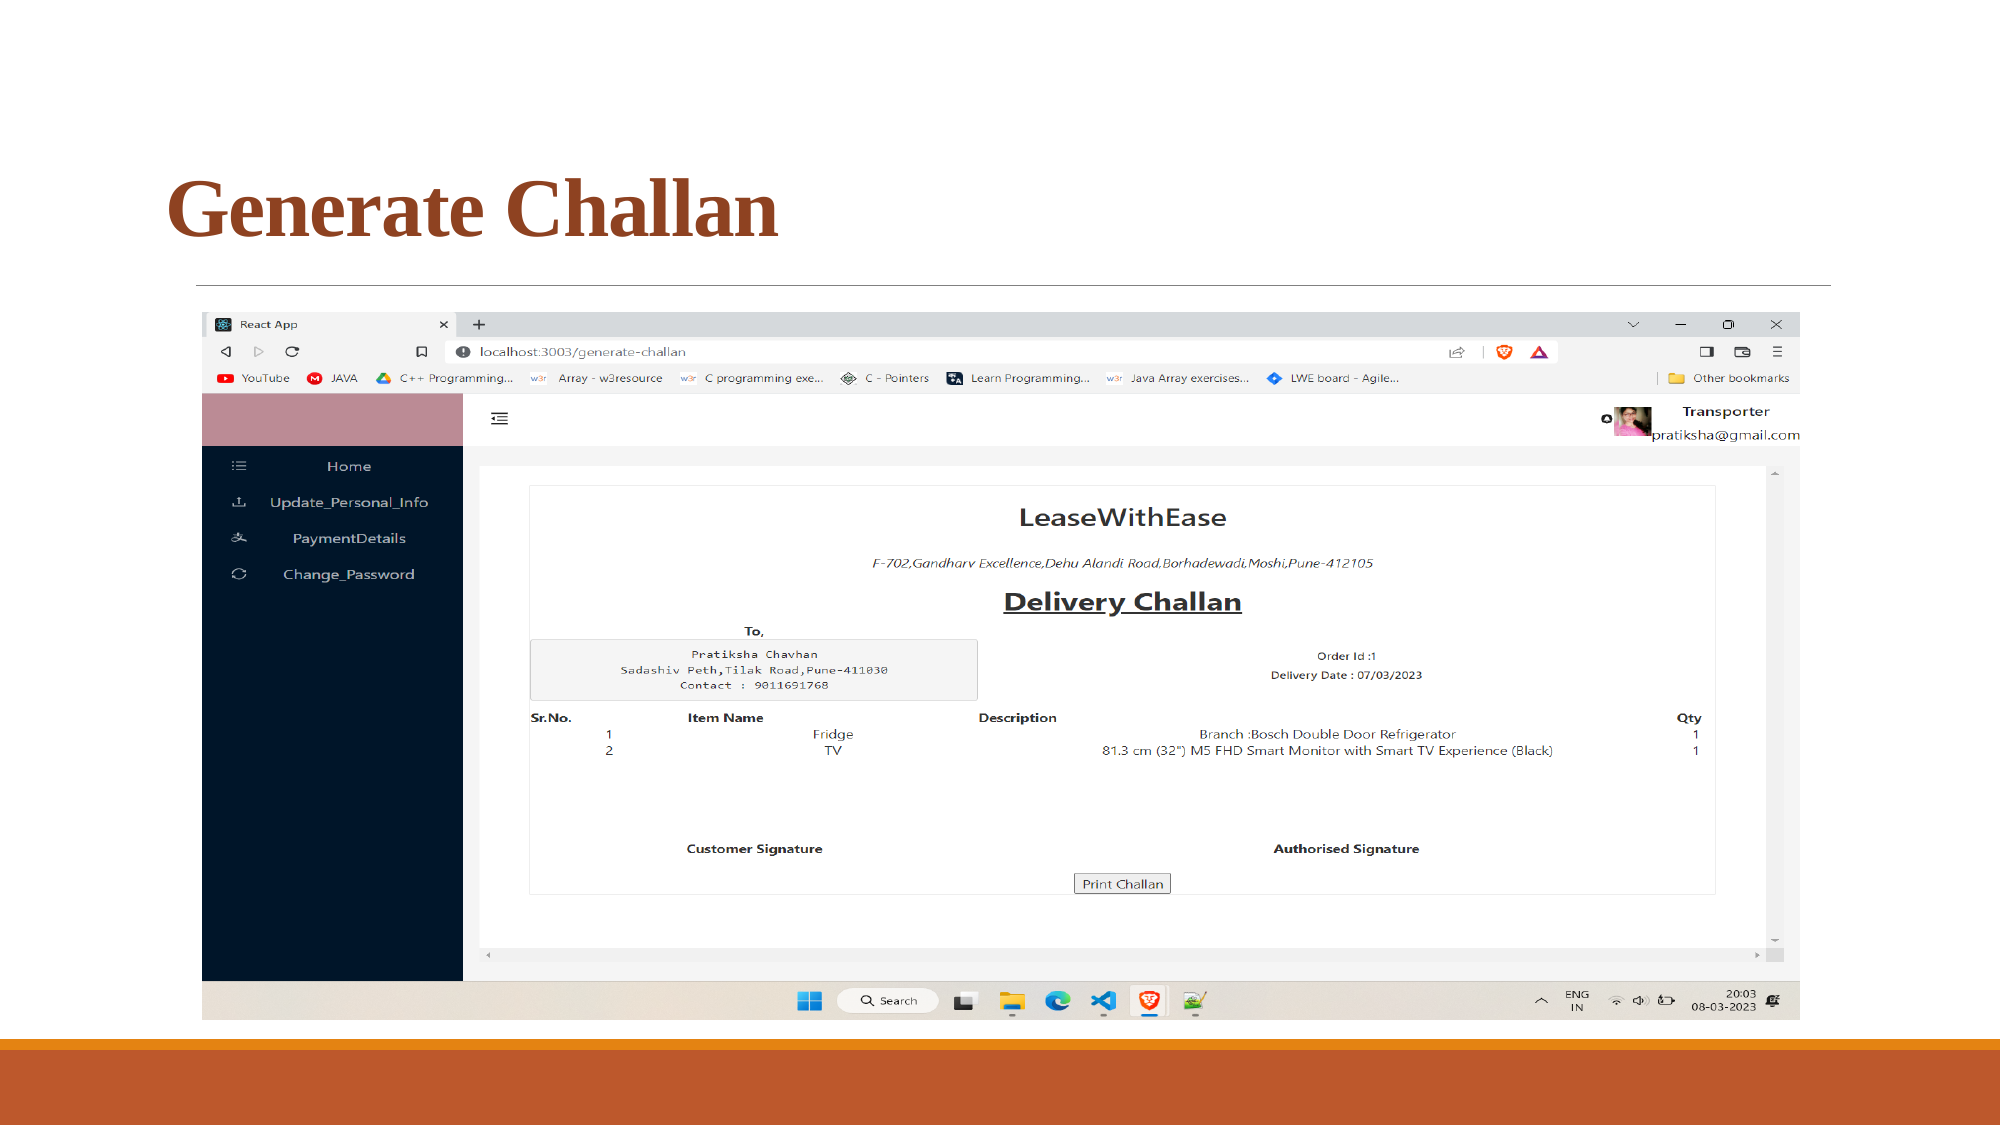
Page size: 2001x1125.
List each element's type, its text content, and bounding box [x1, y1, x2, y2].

title Generate Challan [150, 22, 1800, 261]
picture [202, 312, 1801, 1021]
